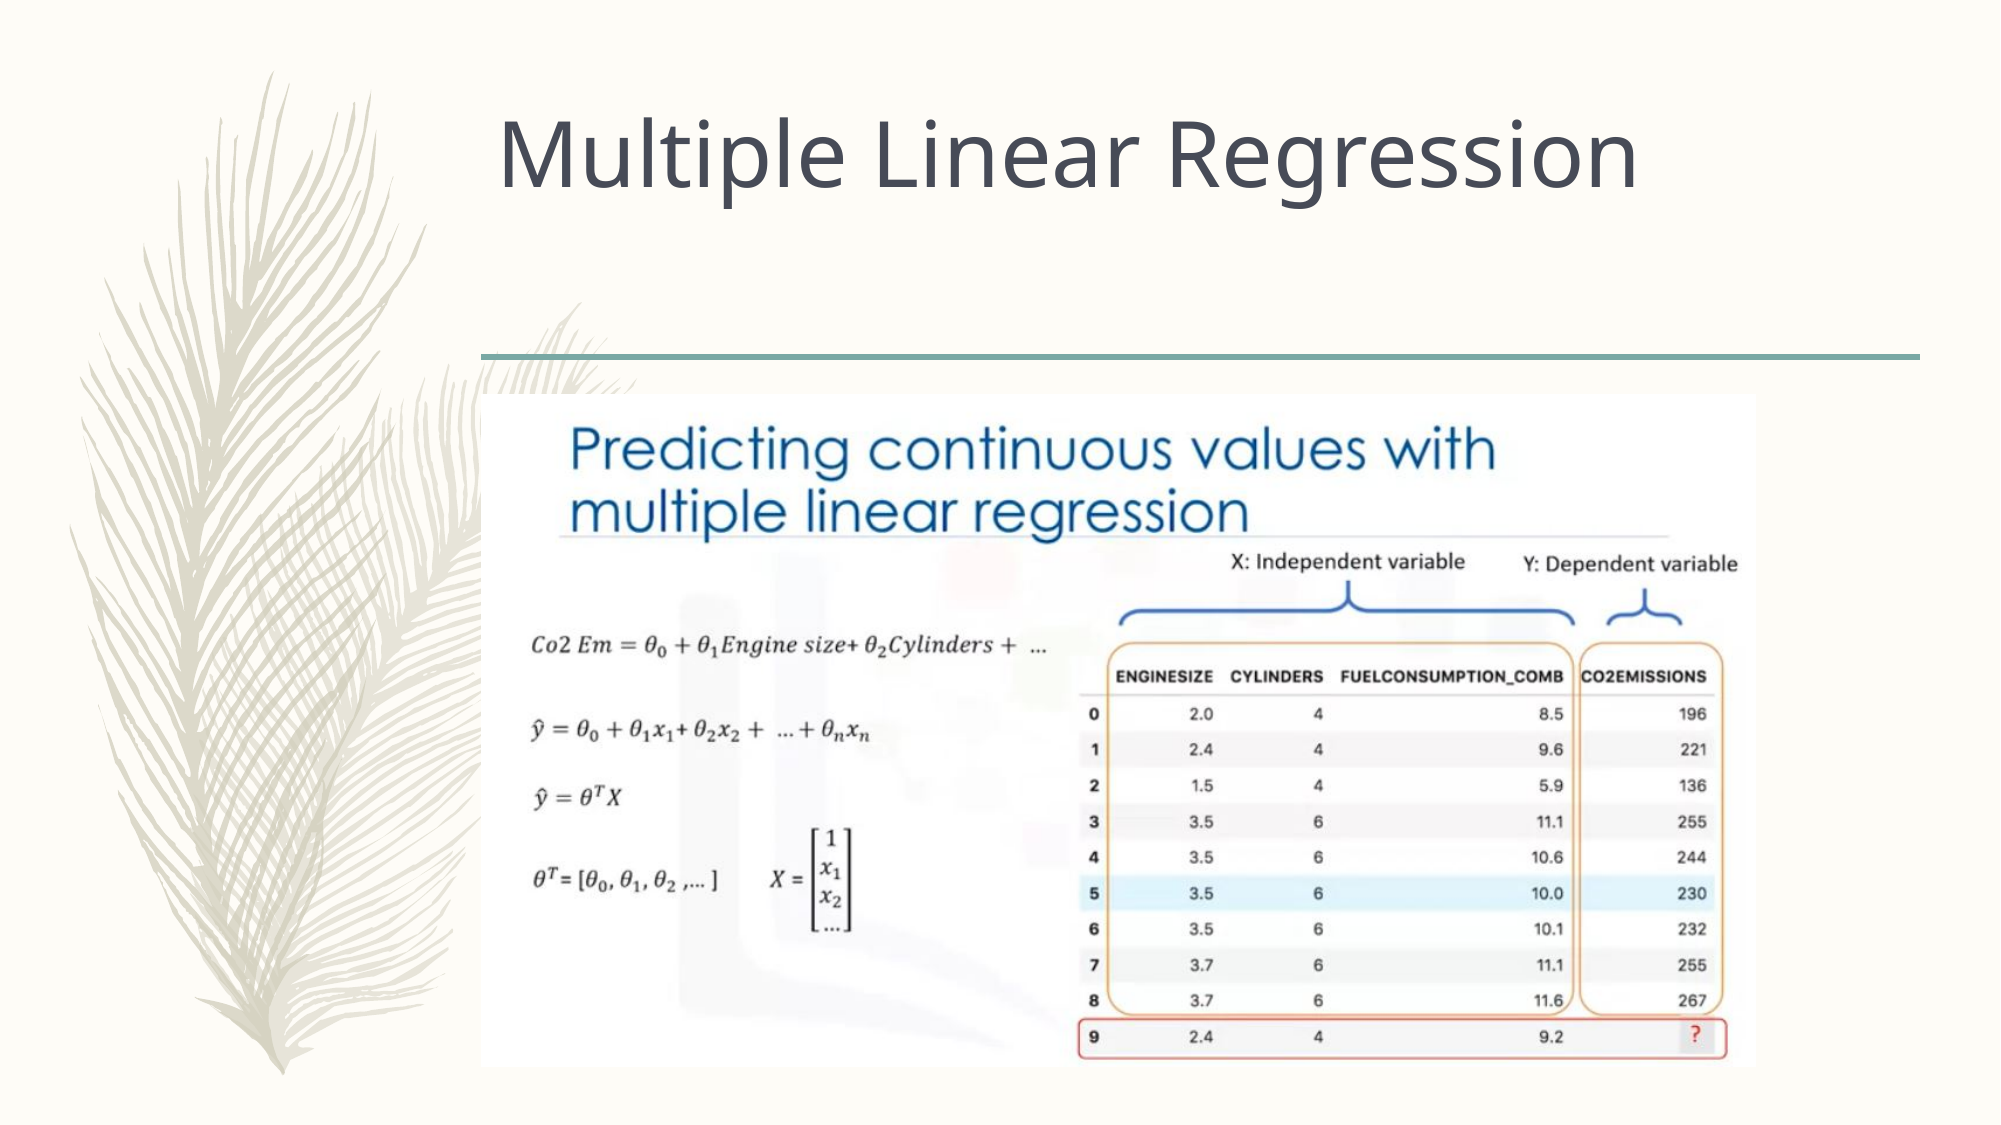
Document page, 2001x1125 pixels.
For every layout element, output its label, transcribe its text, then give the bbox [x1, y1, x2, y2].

picture [480, 394, 1756, 1068]
title Multiple Linear Regression [481, 93, 1920, 350]
